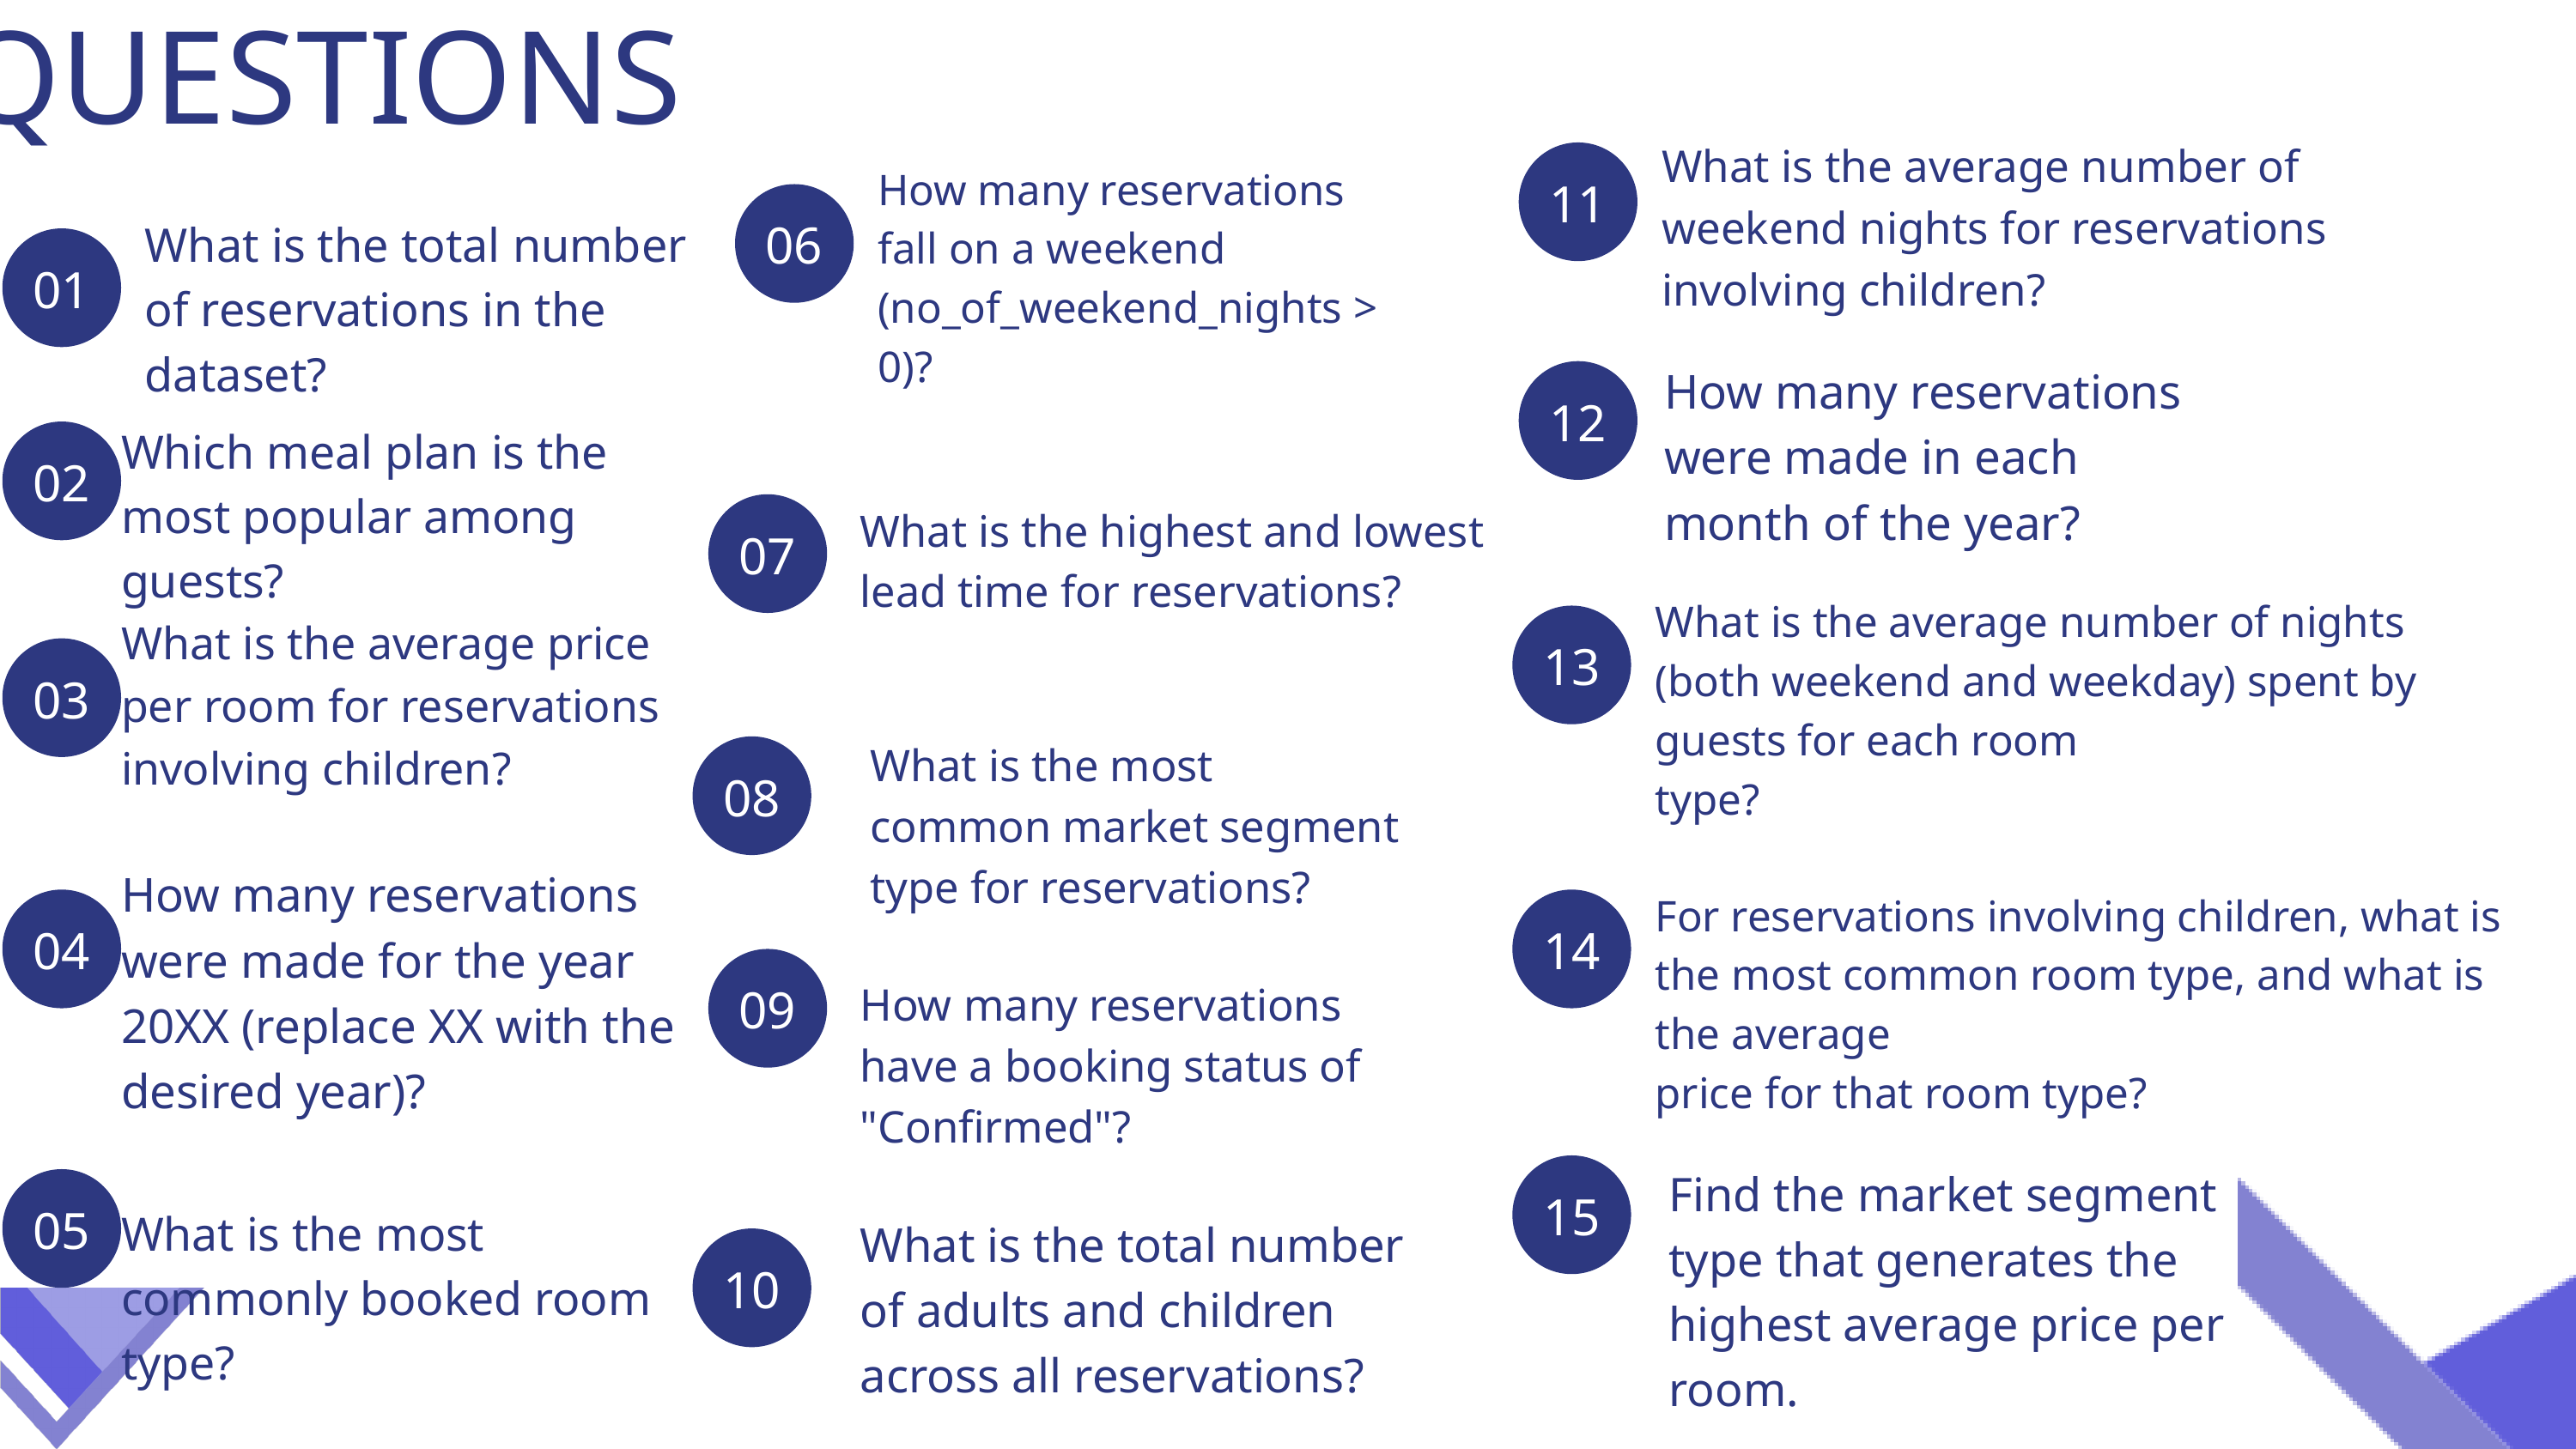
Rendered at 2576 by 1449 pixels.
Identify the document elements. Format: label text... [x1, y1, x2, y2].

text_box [708, 494, 828, 614]
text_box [1512, 889, 1631, 1009]
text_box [692, 1228, 812, 1348]
text_box How many reservations have a booking status of "Confirmed"? [860, 968, 1393, 1152]
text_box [708, 949, 828, 1068]
text_box How many reservations were made in each month of the year? [1664, 353, 2235, 550]
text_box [2, 227, 122, 348]
text_box For reservations involving children, what is the most common room type, and what is the average price for that room type? [1655, 881, 2520, 1118]
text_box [692, 736, 812, 856]
text_box QUESTIONS [0, 0, 1217, 150]
text_box What is the most commonly booked room type? [120, 1196, 683, 1390]
text_box What is the total number of adults and children across all reservations? [860, 1206, 1429, 1403]
text_box Which meal plan is the most popular among guests? [120, 414, 683, 608]
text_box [2, 1168, 122, 1288]
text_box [1512, 605, 1631, 724]
text_box Find the market segment type that generates the highest average price per room. [1668, 1155, 2235, 1416]
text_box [1512, 1155, 1631, 1275]
text_box [0, 1294, 204, 1449]
text_box [2234, 1174, 2576, 1449]
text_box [734, 184, 854, 303]
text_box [1518, 142, 1638, 262]
text_box How many reservations were made for the year 20XX (replace XX with the desired year)? [121, 856, 693, 1119]
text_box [2, 638, 122, 758]
text_box What is the highest and lowest lead time for reservations? [860, 494, 1489, 616]
text_box What is the total number of reservations in the dataset? [144, 206, 711, 402]
text_box What is the average price per room for reservations involving children? [121, 606, 666, 794]
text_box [1518, 361, 1638, 481]
text_box What is the average number of nights (both weekend and weekday) spent by guests for each room type? [1655, 586, 2495, 823]
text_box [2, 889, 122, 1009]
text_box How many reservations fall on a weekend (no_of_weekend_nights > 0)? [878, 155, 1394, 391]
text_box What is the average number of weekend nights for reservations involving children? [1662, 130, 2337, 315]
text_box What is the most common market segment type for reservations? [870, 729, 1401, 912]
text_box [2, 421, 122, 541]
